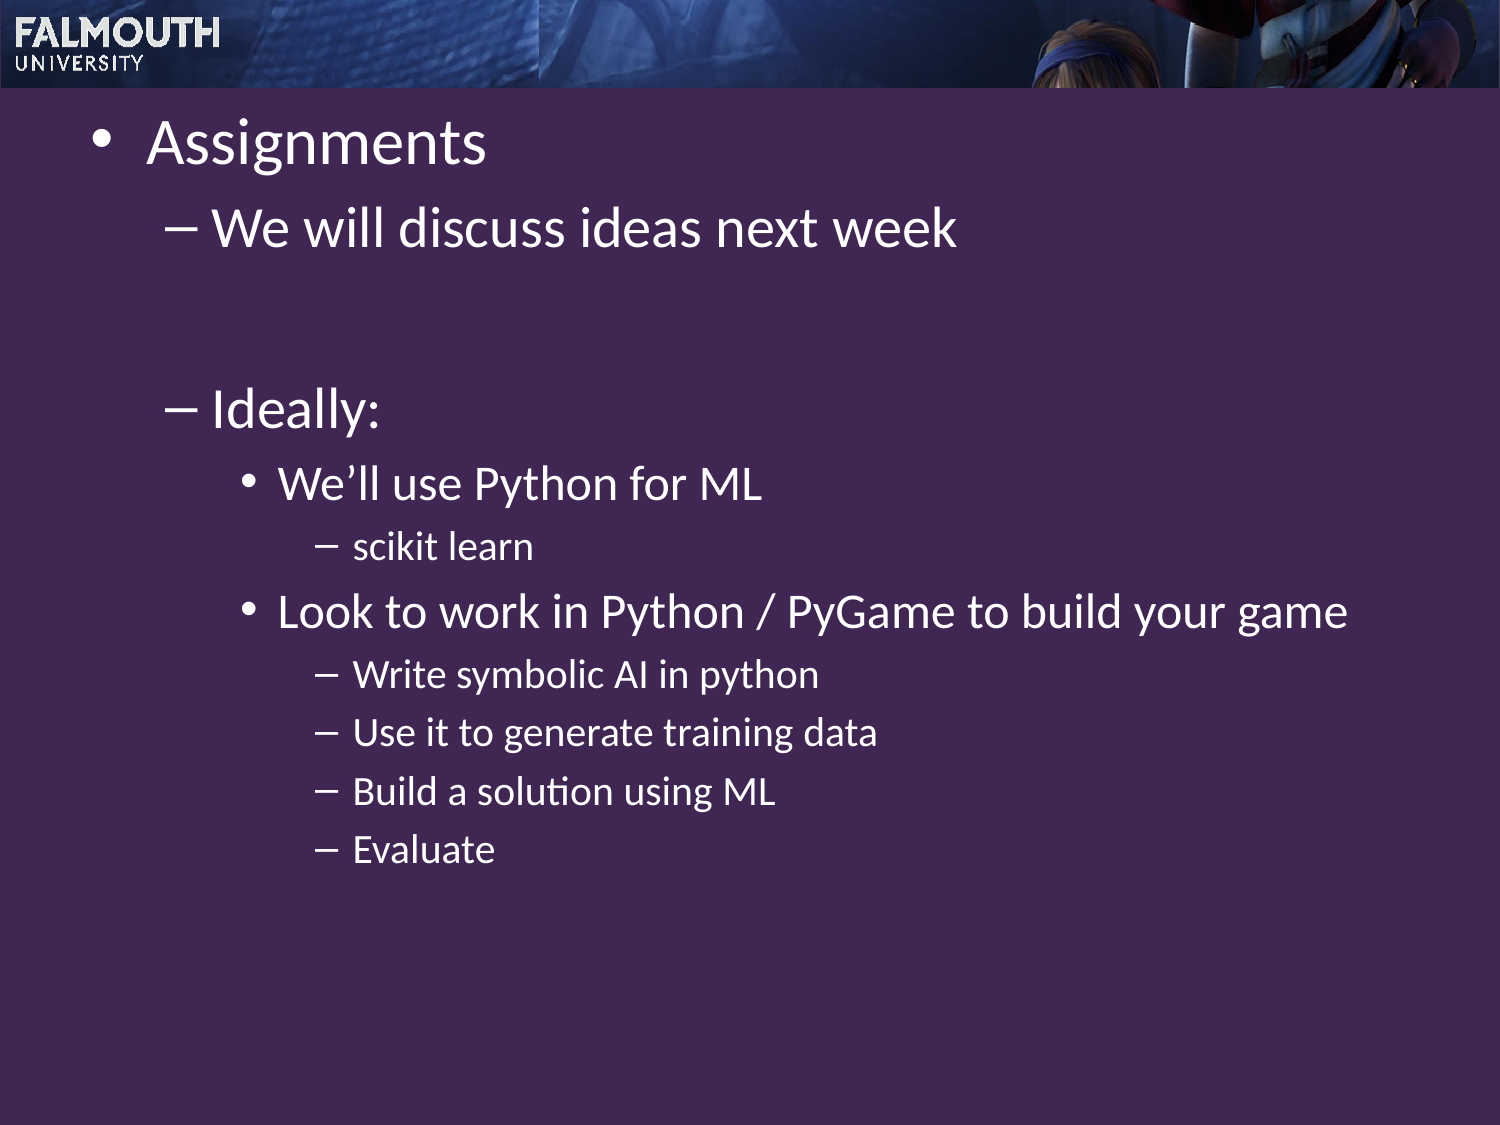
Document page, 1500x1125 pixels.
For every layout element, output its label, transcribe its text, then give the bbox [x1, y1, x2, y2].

list Assignments We will discuss ideas next week Ideally: We’ll use Python for ML scikit learn Look to work in Python / PyGame to build your game Write symbolic AI in python Use it to generate training data Build a solution using ML Evaluate [75, 90, 1425, 1106]
picture [0, 0, 1500, 90]
